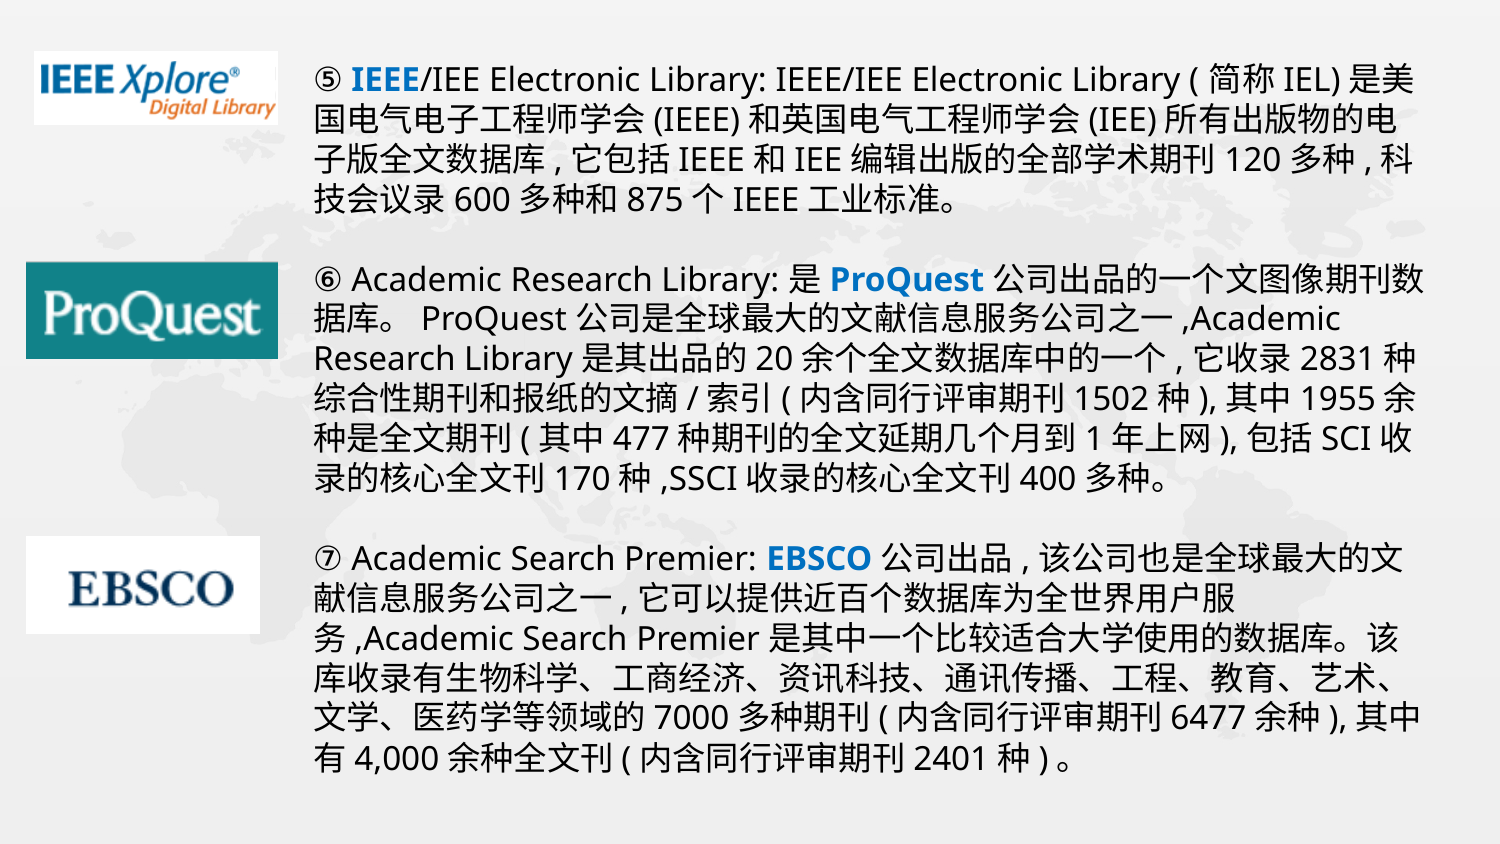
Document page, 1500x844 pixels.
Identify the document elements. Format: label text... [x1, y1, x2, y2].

picture [0, 0, 1500, 844]
text_box ⑤ IEEE/IEE Electronic Library: IEEE/IEE Electronic Library (简称IEL)是美国电气电子工程师学会(IEEE)和英国电气工程师学会(IEE)所有出版物的电子版全文数据库,它包括IEEE和IEE编辑出版的全部学术期刊120多种,科技会议录600多种和875个IEEE工业标准。 ⑥ Academic Research Library:是ProQuest公司出品的一个文图像期刊数据库。ProQuest公司是全球最大的文献信息服务公司之一,Academic Research Library是其出品的20余个全文数据库中的一个,它收录2831种综合性期刊和报纸的文摘/索引(内含同行评审期刊1502种),其中1955余种是全文期刊(其中477种期刊的全文延期几个月到1年上网),包括SCI收录的核心全文刊170种,SSCI收录的核心全文刊400多种。 ⑦ Academic Search Premier: EBSCO公司出品,该公司也是全球最大的文献信息服务公司之一,它可以提供近百个数据库为全世界用户服务,Academic Search Premier是其中一个比较适合大学使用的数据库。该库收录有生物科学、工商经济、资讯科技、通讯传播、工程、教育、艺术、文学、医药学等领域的7000多种期刊(内含同行评审期刊6477余种),其中有4,000余种全文刊(内含同行评审期刊2401种)。 [298, 50, 1441, 844]
